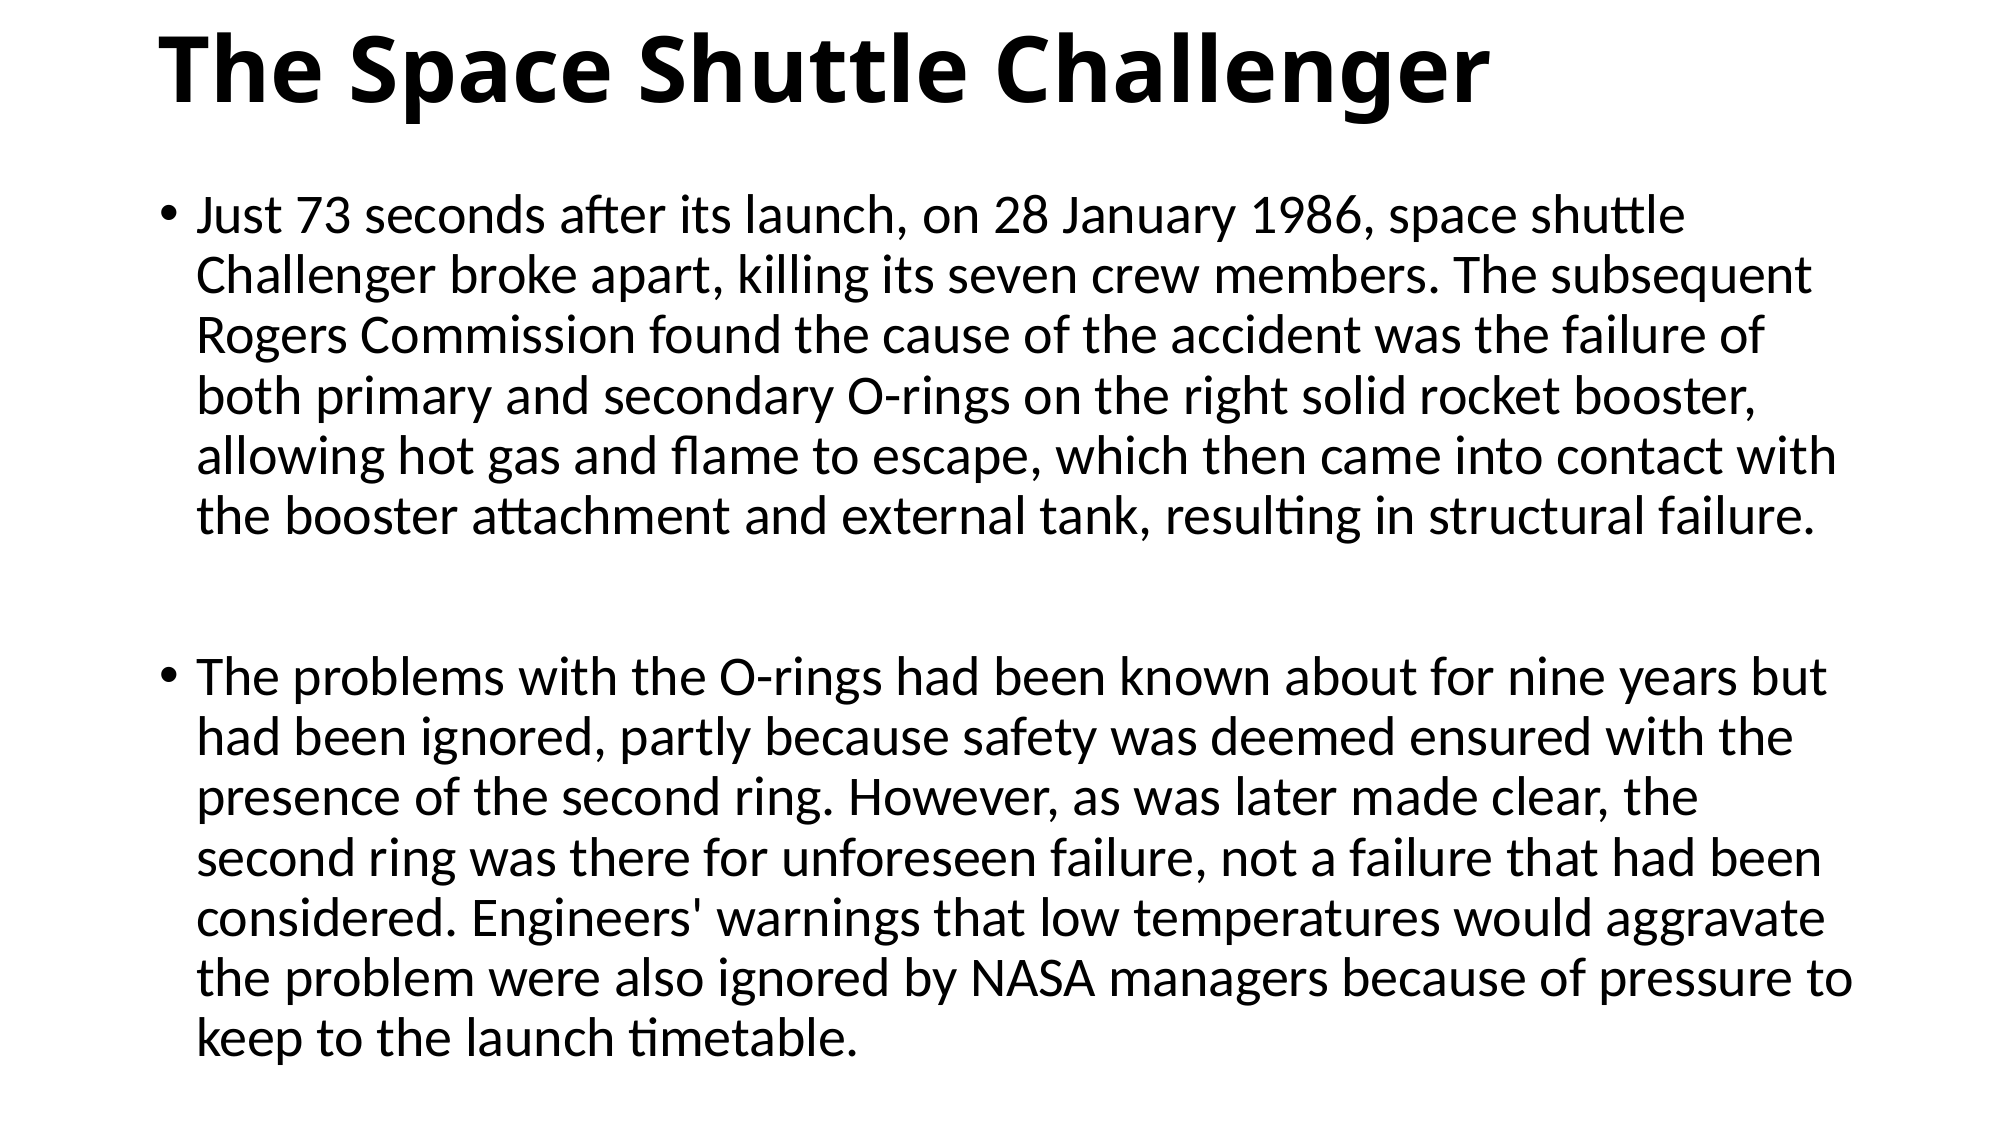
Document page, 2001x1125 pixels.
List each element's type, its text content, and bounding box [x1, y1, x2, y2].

title The Space Shuttle Challenger [142, 0, 1868, 145]
list Just 73 seconds after its launch, on 28 January 1986, space shuttle Challenger broke apart, killing its seven crew members. The subsequent Rogers Commission found the cause of the accident was the failure of both primary and secondary O-rings on the right solid rocket booster, allowing hot gas and flame to escape, which then came into contact with the booster attachment and external tank, resulting in structural failure. The problems with the O-rings had been known about for nine years but had been ignored, partly because safety was deemed ensured with the presence of the second ring. However, as was later made clear, the second ring was there for unforeseen failure, not a failure that had been considered. Engineers' warnings that low temperatures would aggravate the problem were also ignored by NASA managers because of pressure to keep to the launch timetable. [144, 177, 1870, 1088]
